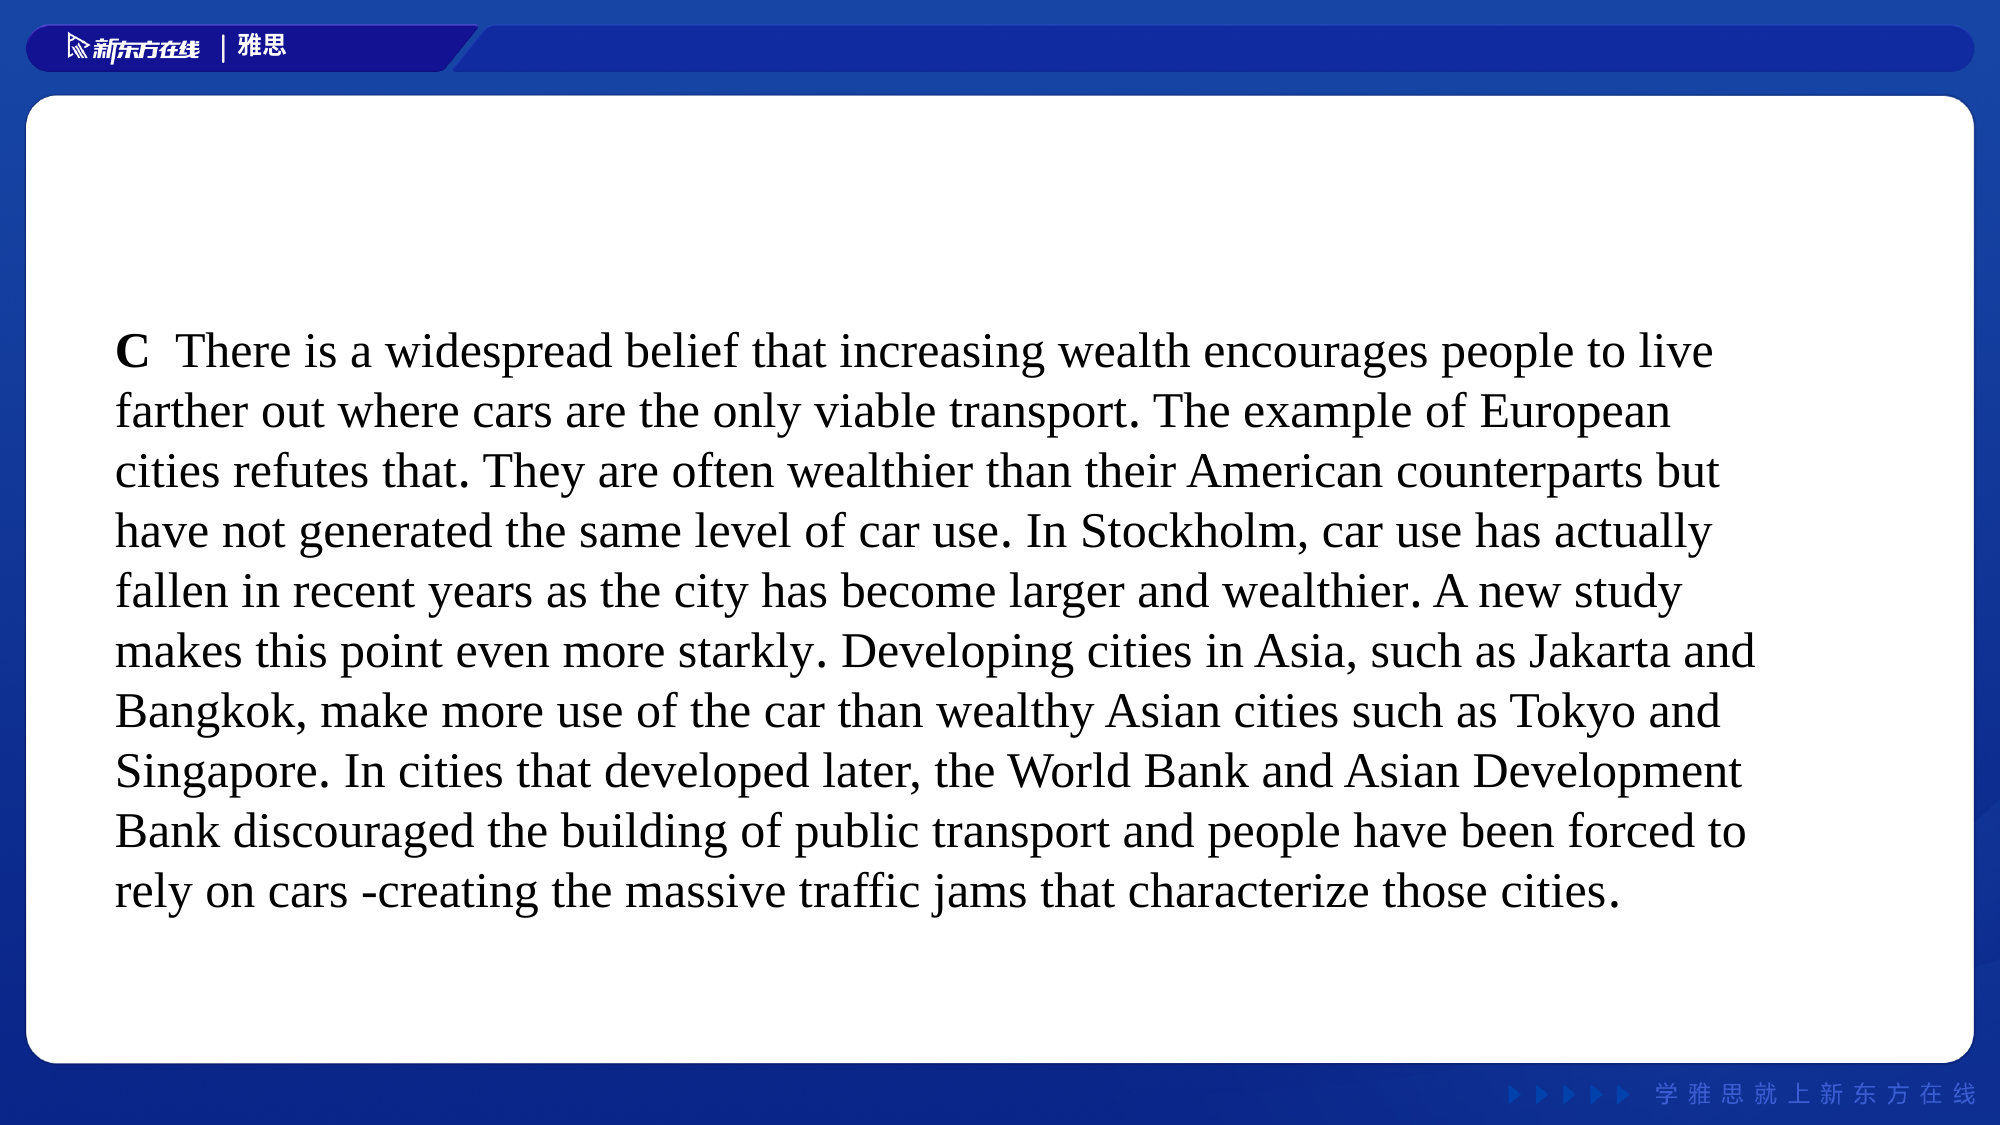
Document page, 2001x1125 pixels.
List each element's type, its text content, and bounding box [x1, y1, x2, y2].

picture [0, 0, 2000, 1125]
list C There is a widespread belief that increasing wealth encourages people to live farther out where cars are the only viable transport. The example of European cities refutes that. They are often wealthier than their American counterparts but have not generated the same level of car use. In Stockholm, car use has actually fallen in recent years as the city has become larger and wealthier. A new study makes this point even more starkly. Developing cities in Asia, such as Jakarta and Bangkok, make more use of the car than wealthy Asian cities such as Tokyo and Singapore. In cities that developed later, the World Bank and Asian Development Bank discouraged the building of public transport and people have been forced to rely on cars -creating the massive traffic jams that characterize those cities. [99, 291, 1796, 945]
